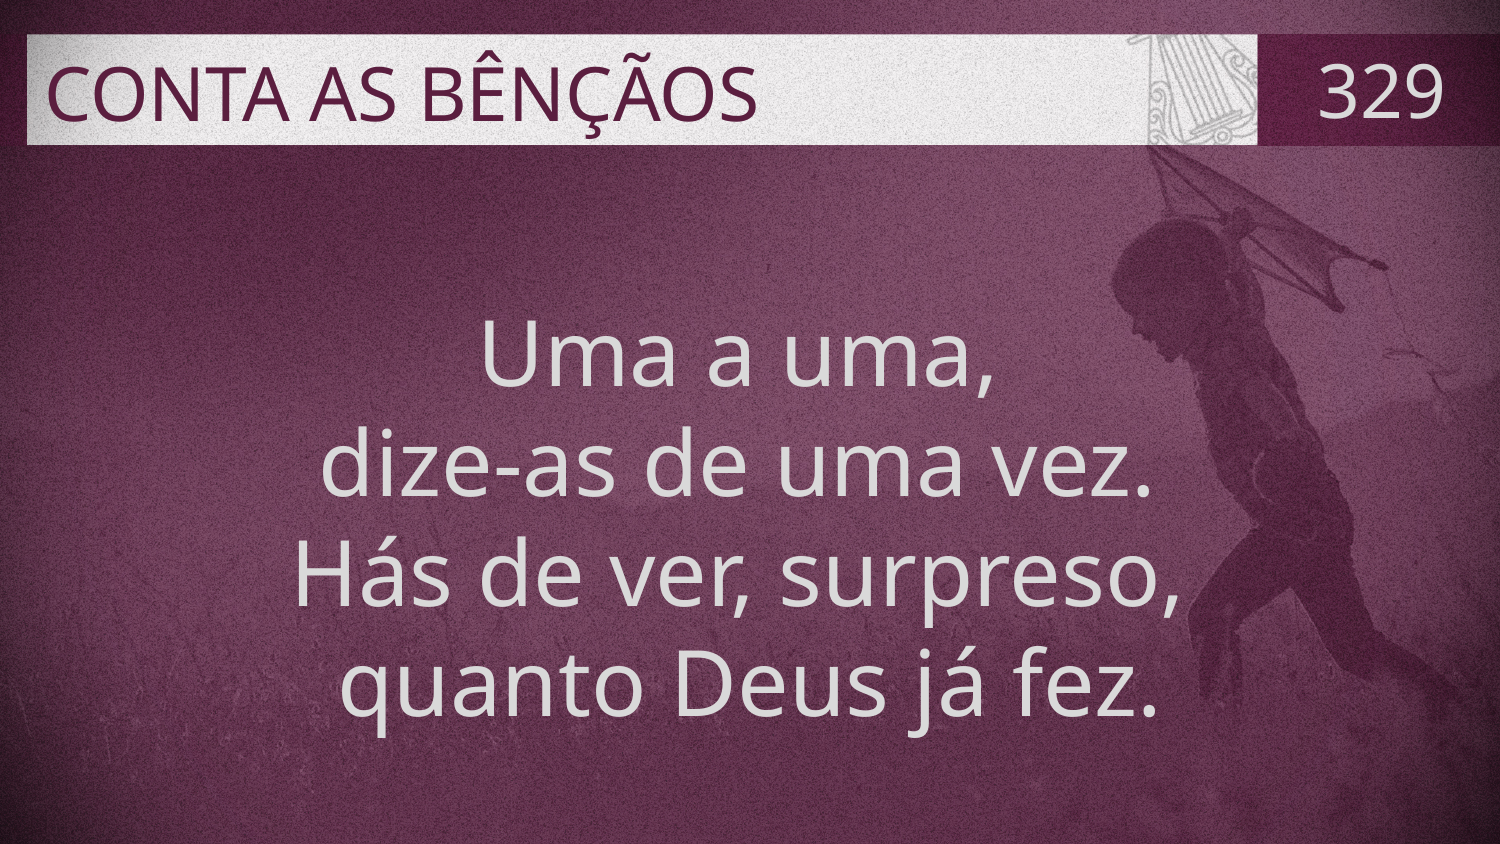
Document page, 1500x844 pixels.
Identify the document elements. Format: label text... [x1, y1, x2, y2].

title CONTA AS BÊNÇÃOS [29, 33, 1258, 151]
picture [0, 0, 1500, 185]
list Uma a uma, dize-as de uma vez. Hás de ver, surpreso, quanto Deus já fez. [0, 185, 1500, 844]
list 329 [1281, 36, 1483, 143]
